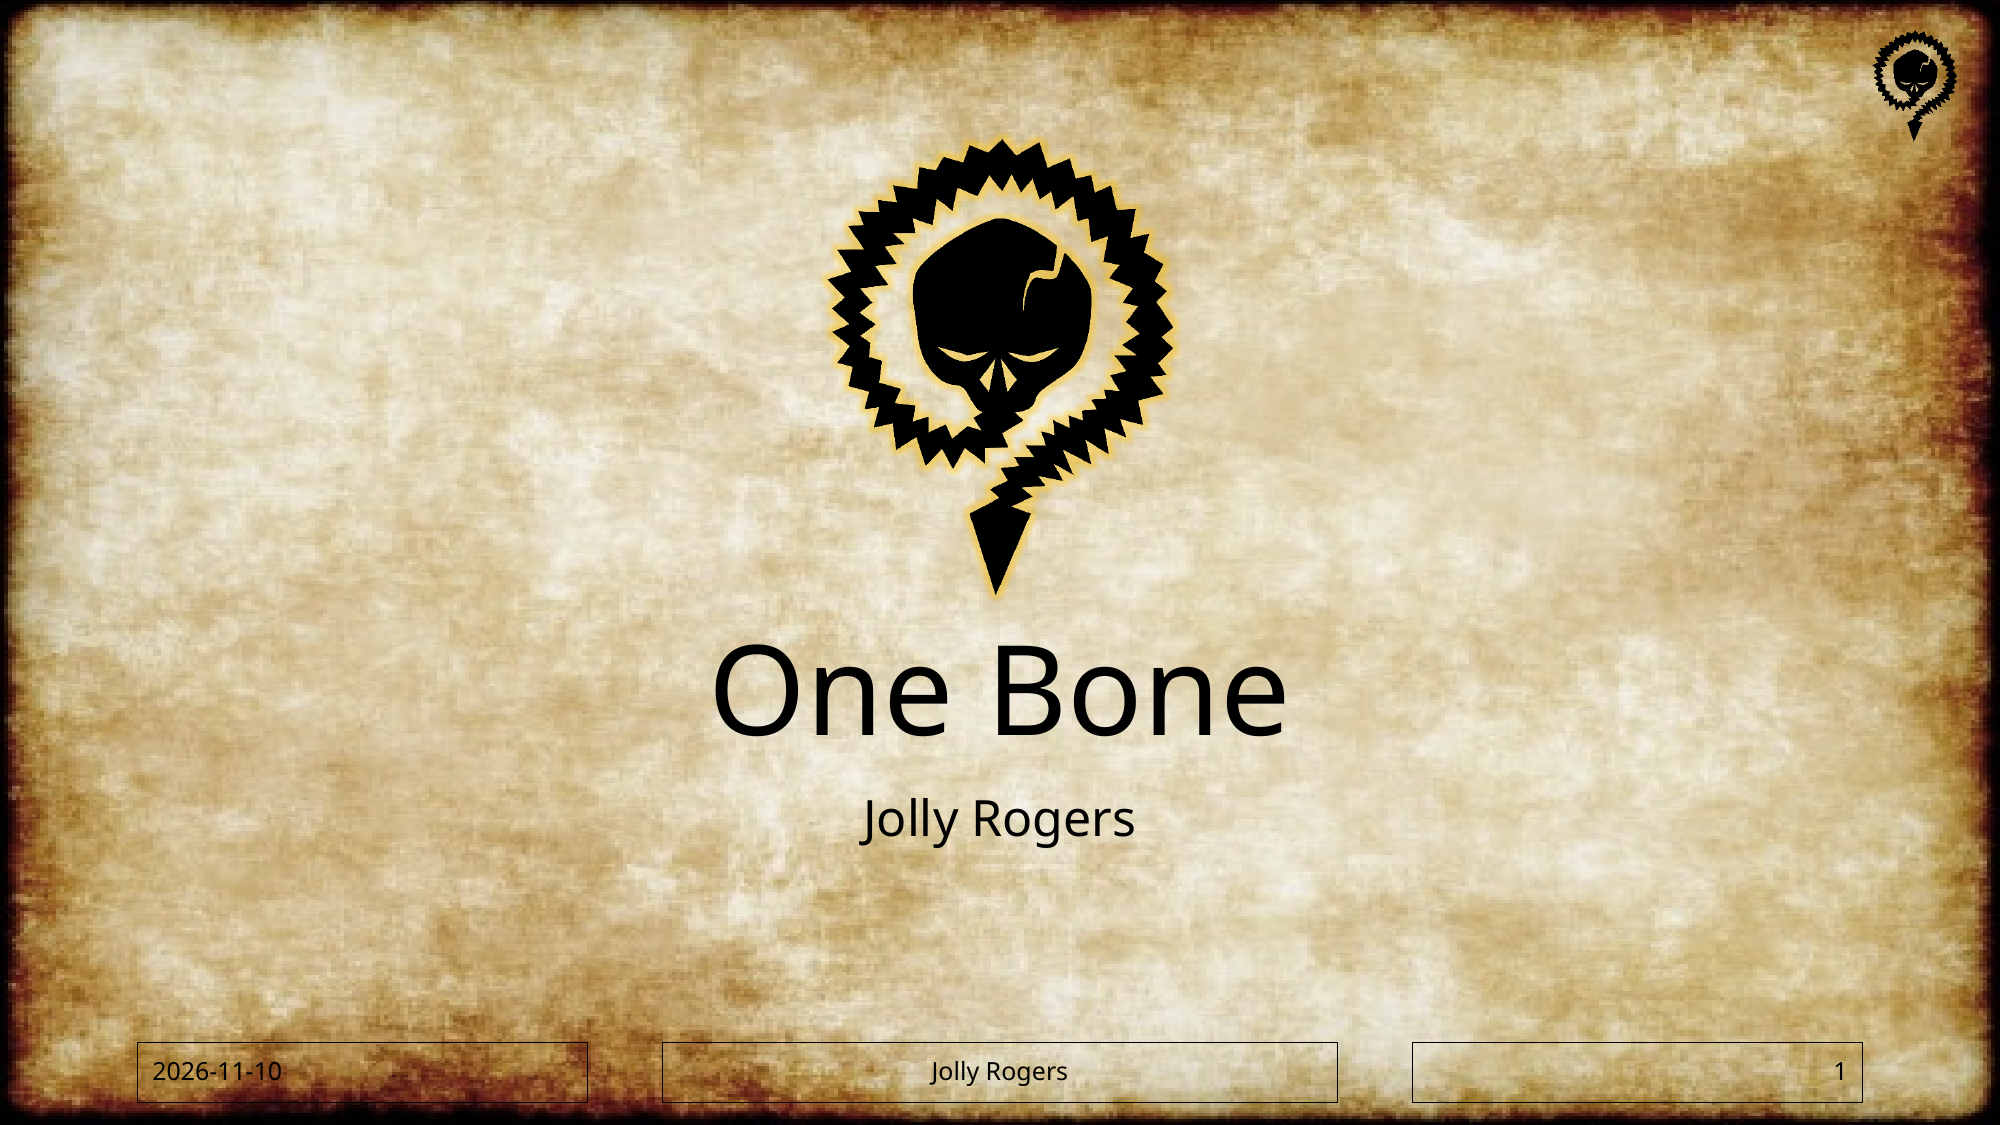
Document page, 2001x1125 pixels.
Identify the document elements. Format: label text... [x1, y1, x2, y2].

subtitle Jolly Rogers [249, 785, 1750, 867]
slide_number 1 [1412, 1042, 1863, 1103]
footer Jolly Rogers [662, 1042, 1338, 1103]
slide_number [137, 1042, 588, 1103]
title One Bone [249, 583, 1750, 771]
picture [0, 0, 2000, 1125]
